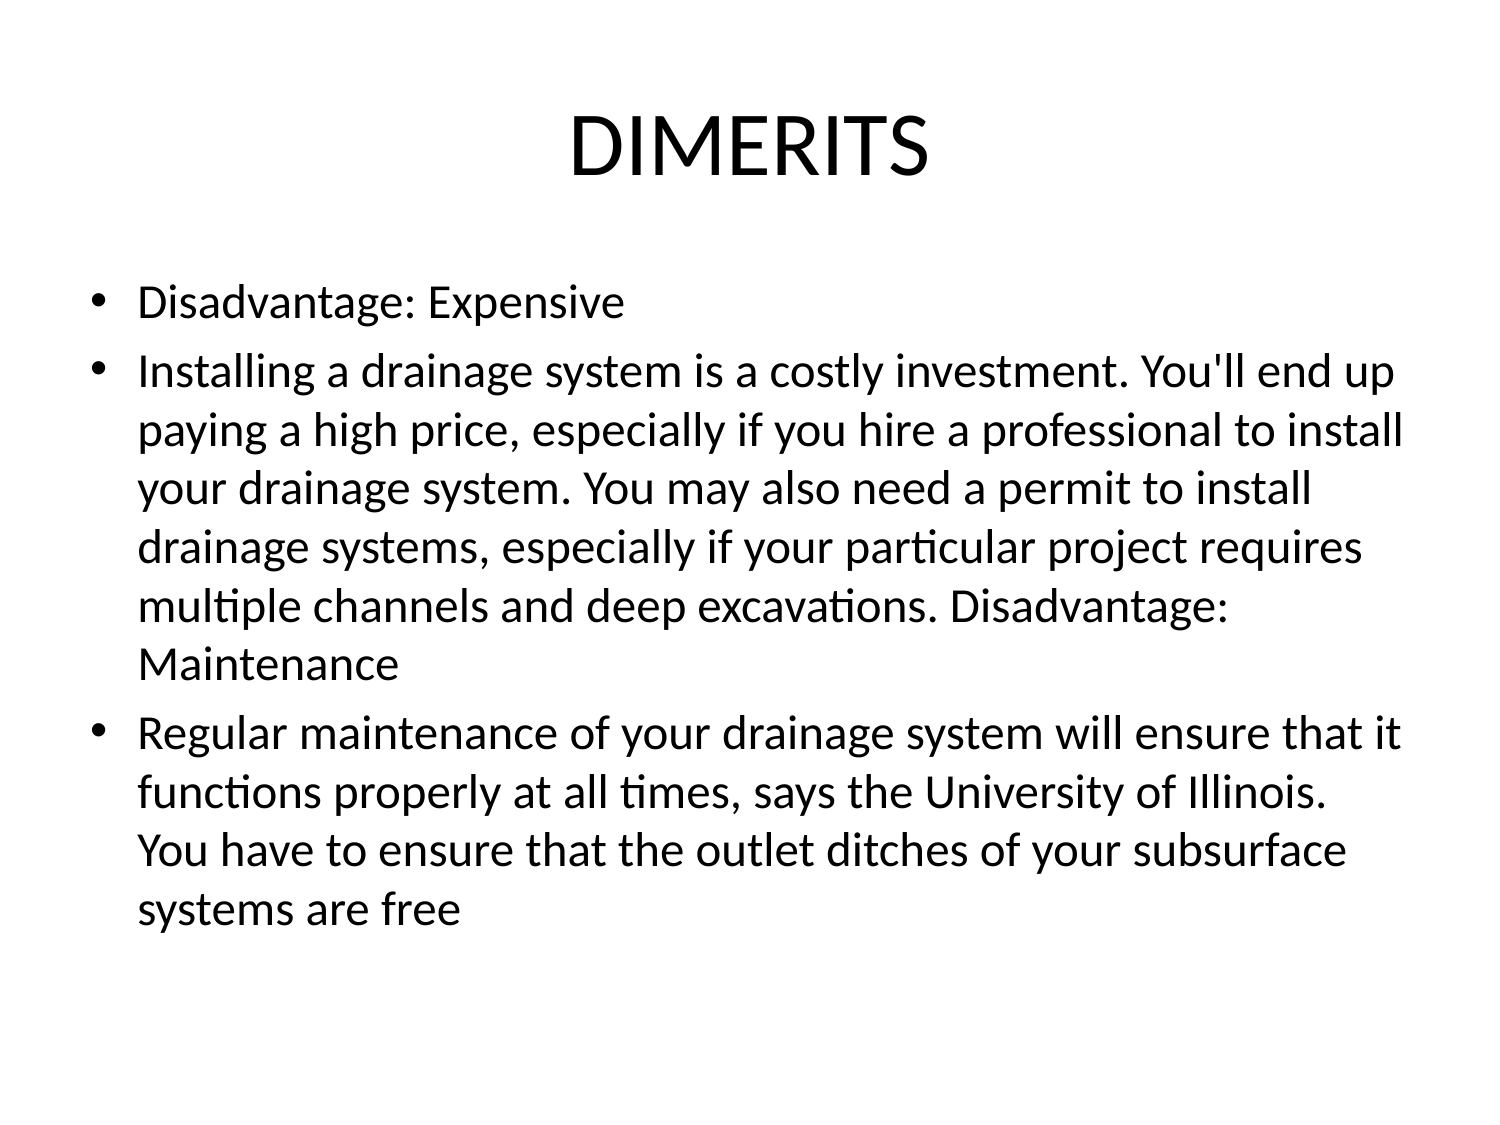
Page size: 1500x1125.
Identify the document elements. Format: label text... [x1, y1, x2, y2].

title DIMERITS [75, 45, 1425, 233]
list Disadvantage: Expensive Installing a drainage system is a costly investment. You'll end up paying a high price, especially if you hire a professional to install your drainage system. You may also need a permit to install drainage systems, especially if your particular project requires multiple channels and deep excavations. Disadvantage: Maintenance Regular maintenance of your drainage system will ensure that it functions properly at all times, says the University of Illinois. You have to ensure that the outlet ditches of your subsurface systems are free [75, 262, 1425, 1005]
